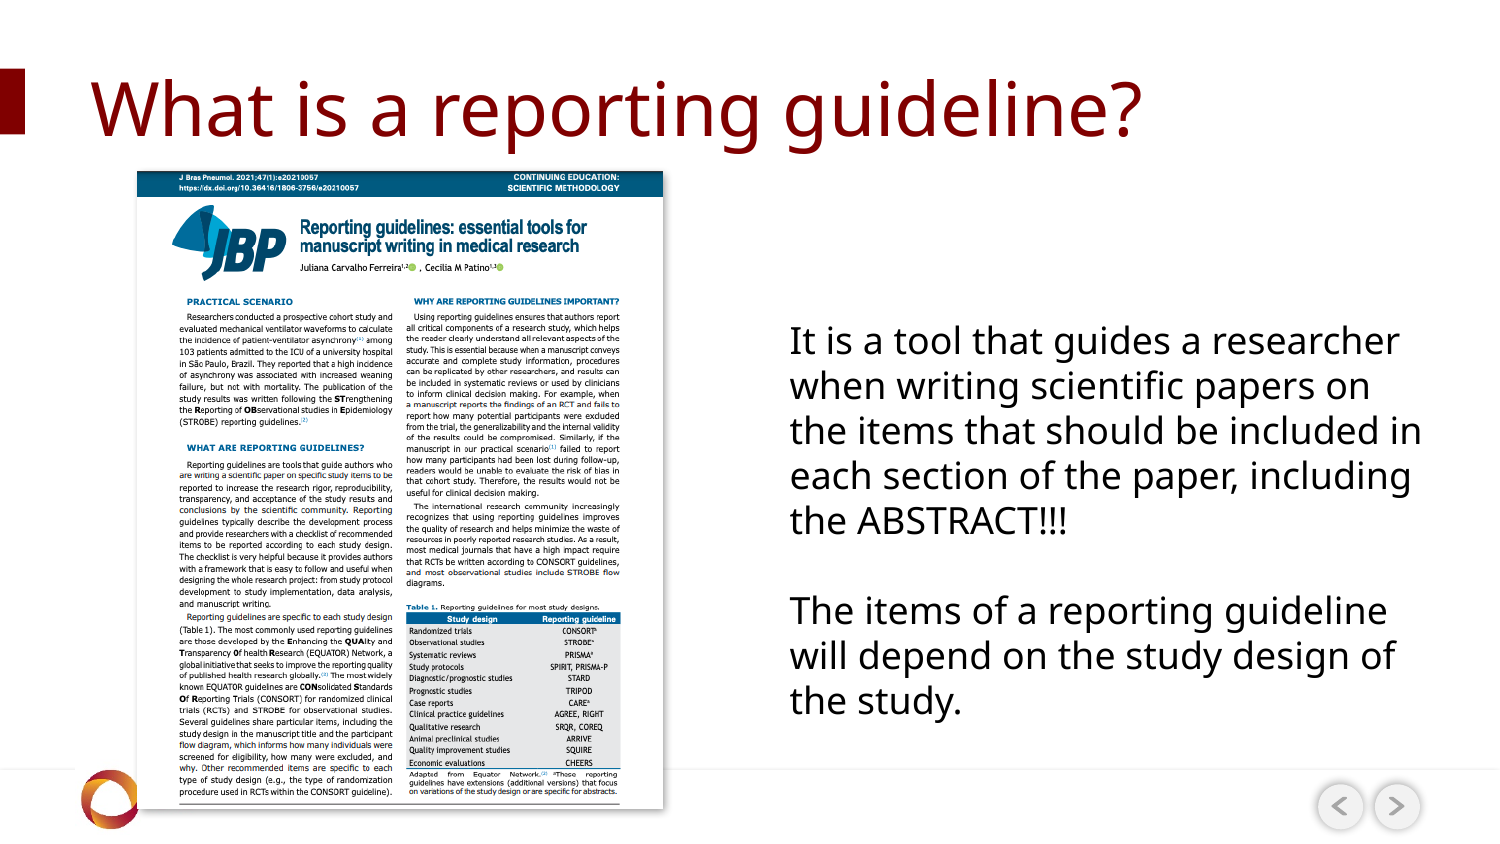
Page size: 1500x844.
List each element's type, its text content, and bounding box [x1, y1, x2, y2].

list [137, 171, 663, 809]
text_box It is a tool that guides a researcher when writing scientific papers on the items that should be included in each section of the paper, including the ABSTRACT!!! The items of a reporting guideline will depend on the study design of the study. [774, 309, 1450, 730]
title What is a reporting guideline? [75, 71, 1325, 142]
picture [75, 759, 291, 835]
